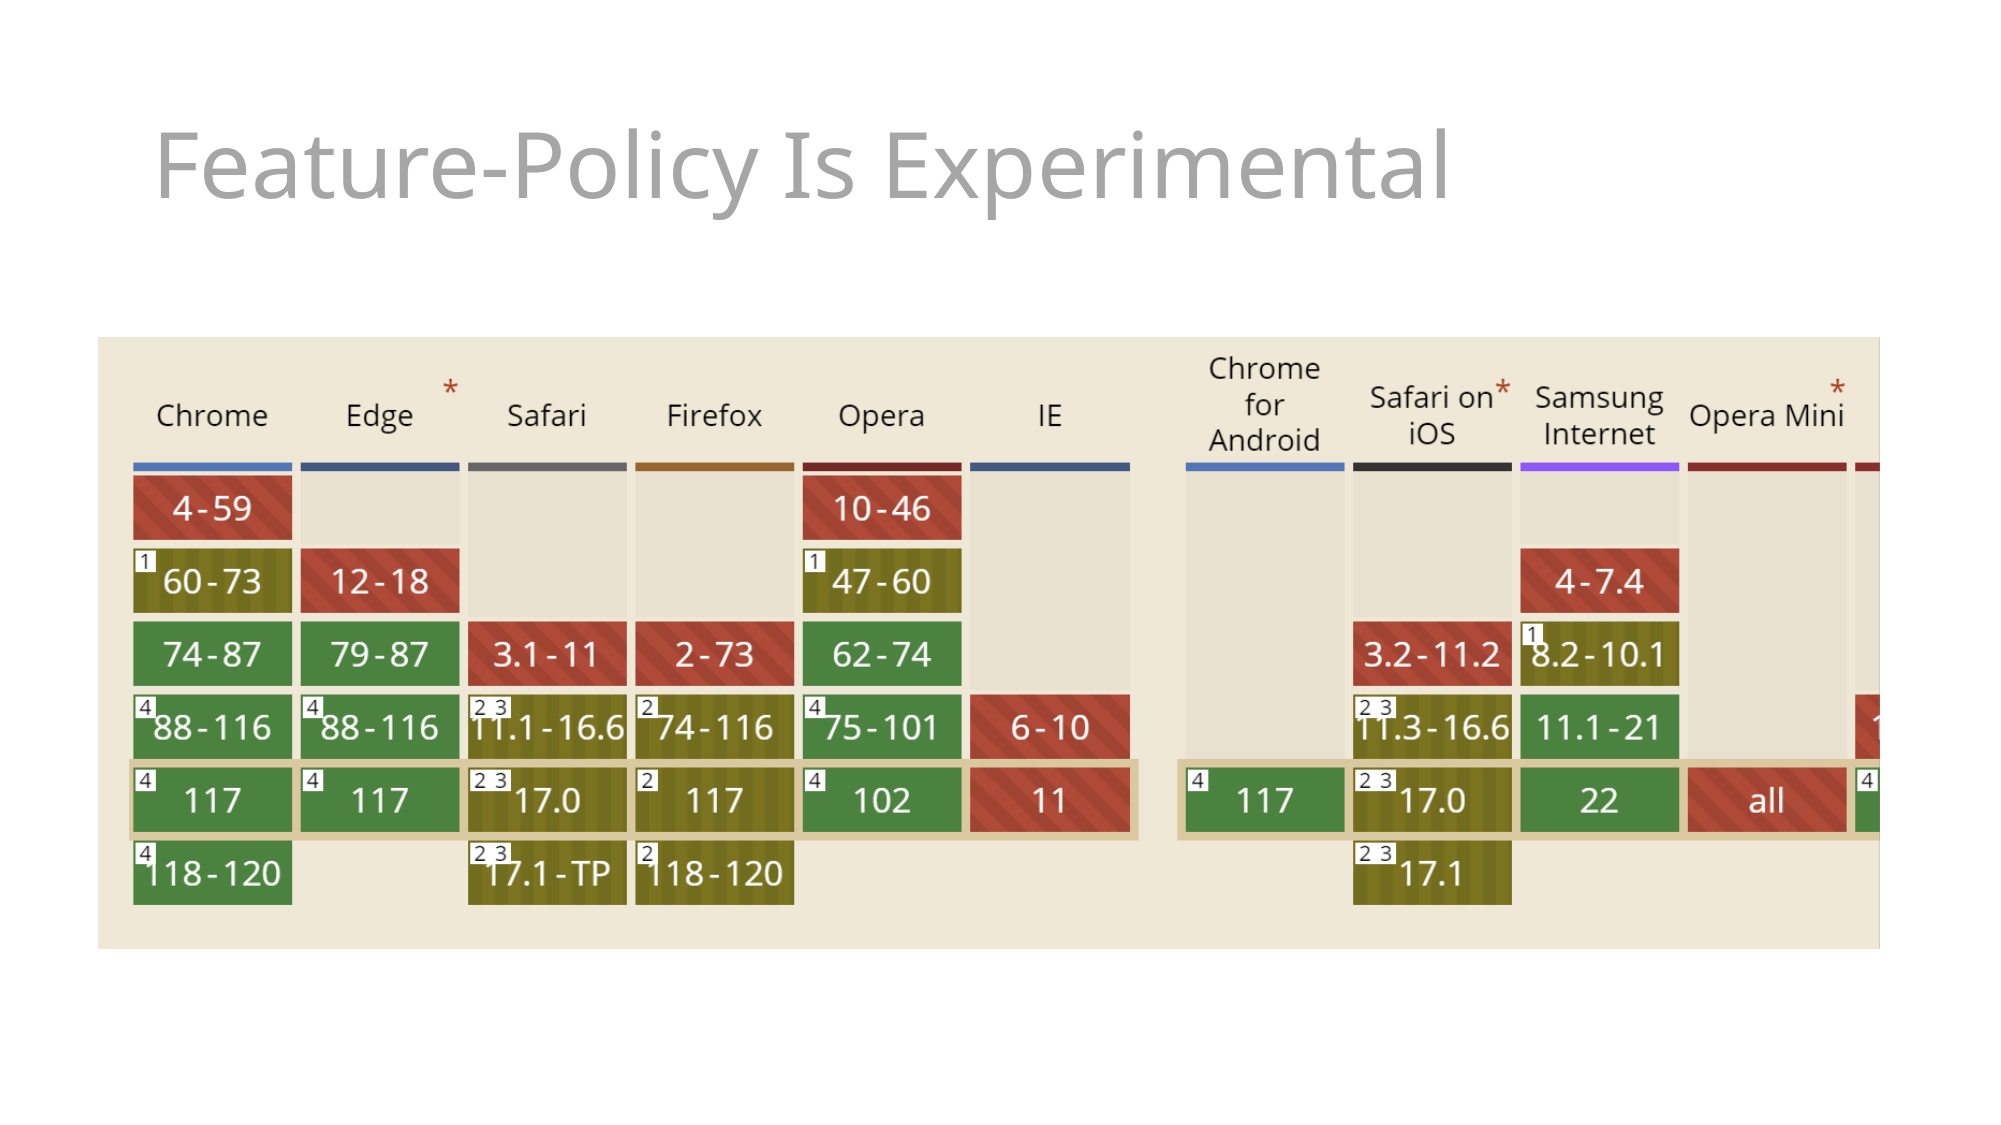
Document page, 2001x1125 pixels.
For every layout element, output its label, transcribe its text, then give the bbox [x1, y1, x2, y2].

picture [98, 336, 1881, 949]
title Feature-Policy Is Experimental [137, 59, 1863, 278]
